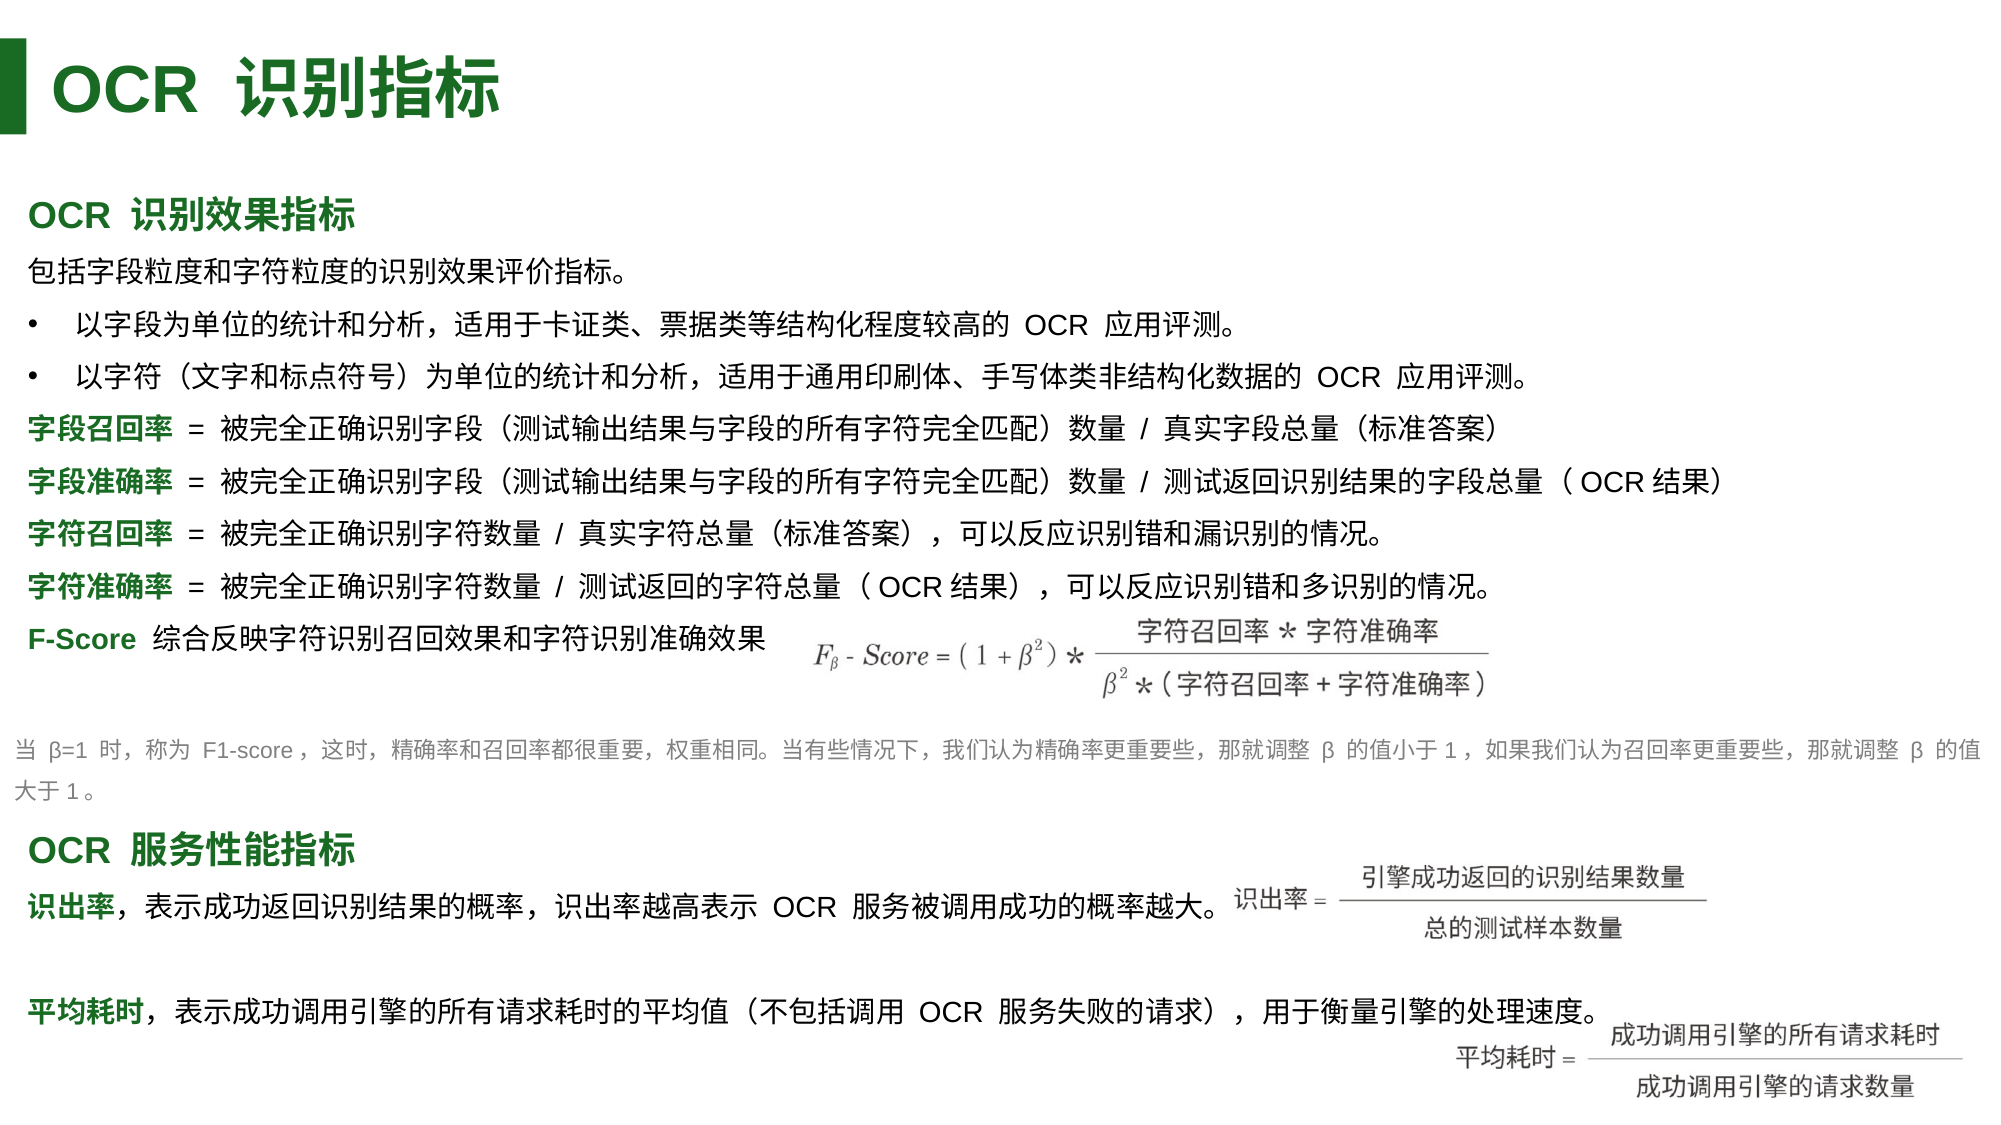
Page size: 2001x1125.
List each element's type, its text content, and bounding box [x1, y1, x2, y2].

picture [808, 612, 1496, 701]
text_box [0, 37, 28, 136]
picture [1232, 859, 1711, 943]
text_box OCR 服务性能指标 识出率，表示成功返回识别结果的概率，识出率越高表示 OCR 服务被调用成功的概率越大。 平均耗时，表示成功调用引擎的所有请求耗时的平均值（不包括调用 OCR 服务失败的请求），用于衡量引擎的处理速度。 [13, 795, 2000, 1036]
picture [1448, 1013, 1971, 1105]
text_box 当 β=1 时，称为 F1-score，这时，精确率和召回率都很重要，权重相同。当有些情况下，我们认为精确率更重要些，那就调整 β 的值小于1，如果我们认为召回率更重要些，那就调整 β 的值大于1。 [0, 714, 2000, 812]
text_box OCR 识别指标 [37, 38, 719, 134]
text_box OCR 识别效果指标 包括字段粒度和字符粒度的识别效果评价指标。 以字段为单位的统计和分析，适用于卡证类、票据类等结构化程度较高的 OCR 应用评测。 以字符（文字和标点符号）为单位的统计和分析，适用于通用印刷体、手写体类非结构化数据的 OCR 应用评测。 字段召回率 = 被完全正确识别字段（测试输出结果与字段的所有字符完全匹配）数量 / 真实字段总量（标准答案） 字段准确率 = 被完全正确识别字段（测试输出结果与字段的所有字符完全匹配）数量 / 测试返回识别结果的字段总量（OCR结果） 字符召回率 = 被完全正确识别字符数量 / 真实字符总量（标准答案），可以反应识别错和漏识别的情况。 字符准确率 = 被完全正确识别字符数量 / 测试返回的字符总量（OCR结果），可以反应识别错和多识别的情况。 F-Score 综合反映字符识别召回效果和字符识别准确效果 [13, 160, 1918, 714]
